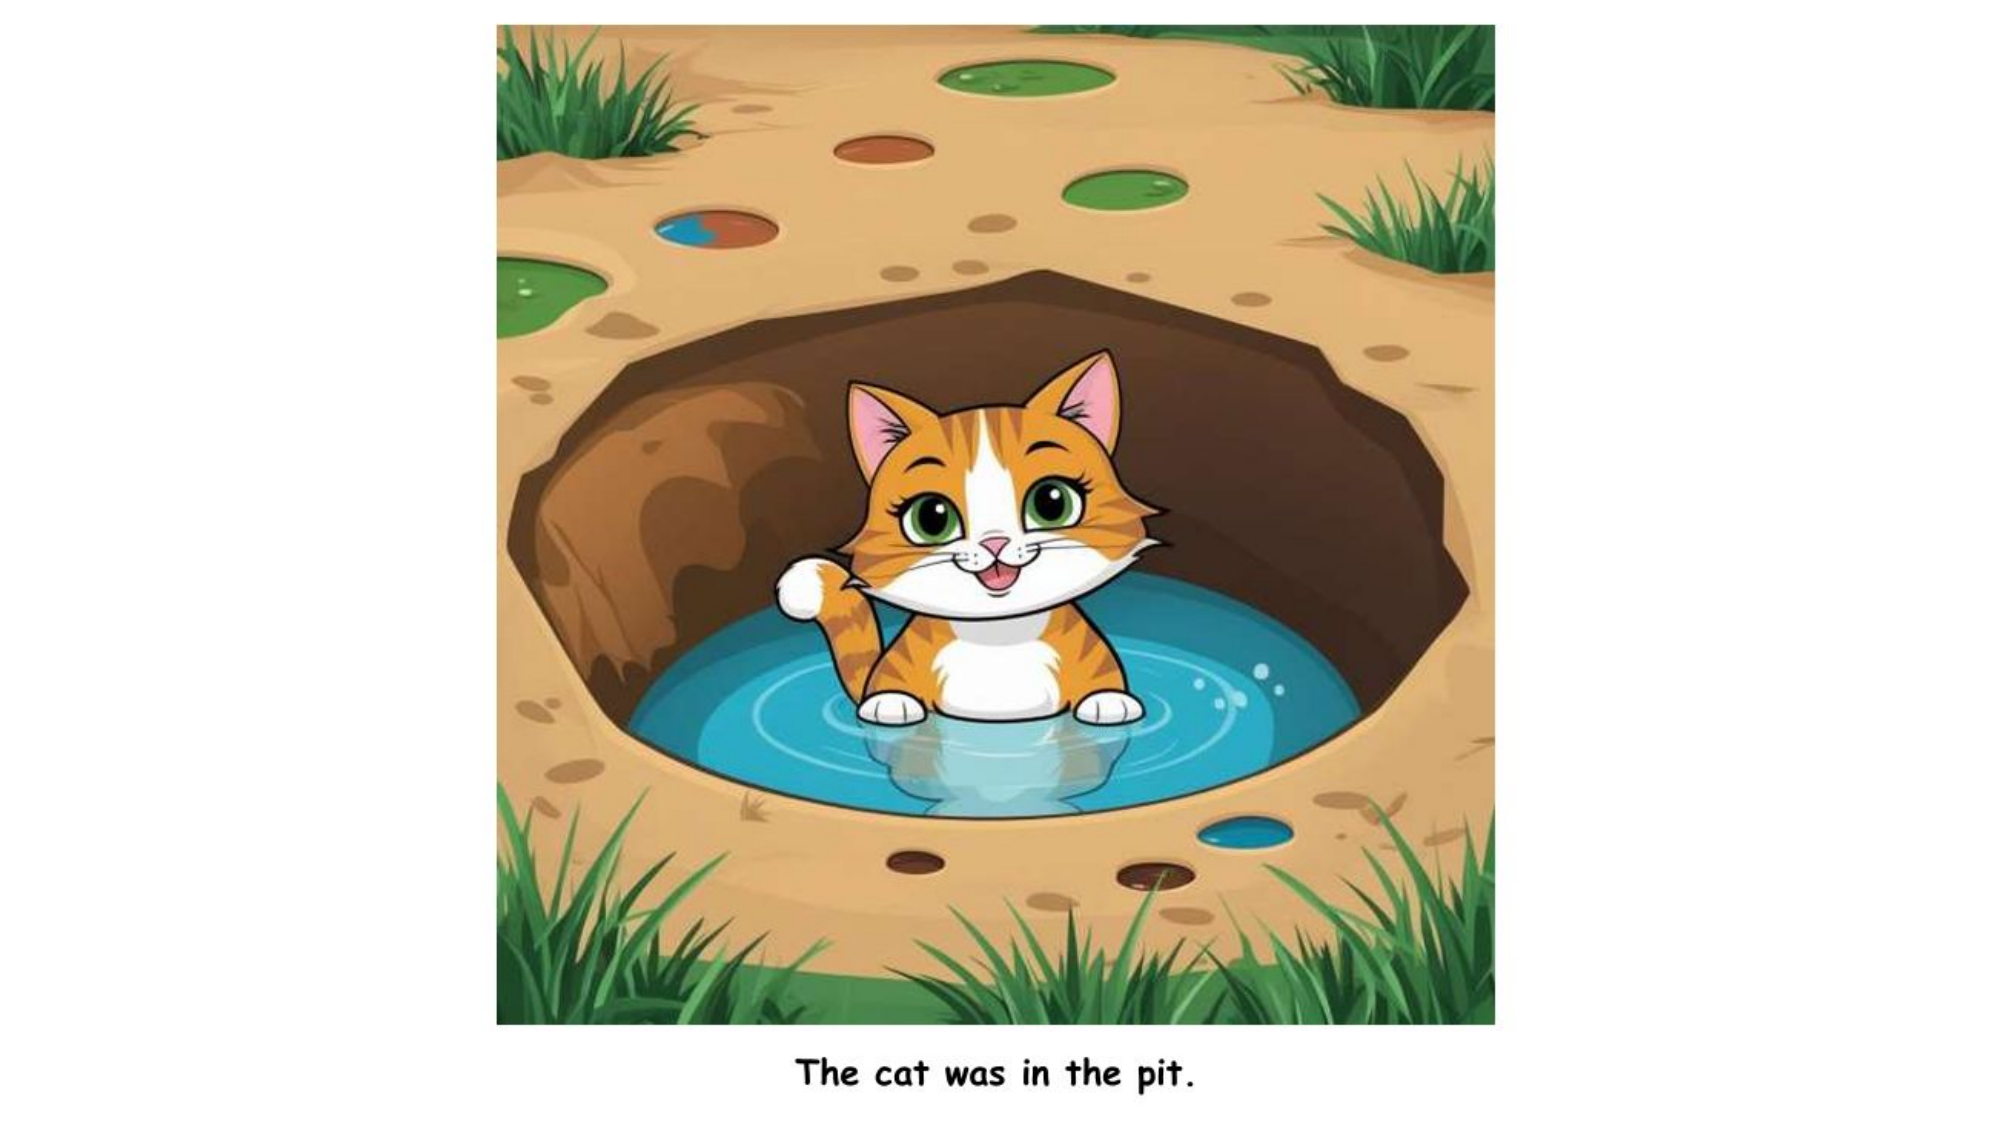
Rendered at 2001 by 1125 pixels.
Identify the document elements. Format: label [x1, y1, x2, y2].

picture [434, 0, 1566, 1125]
